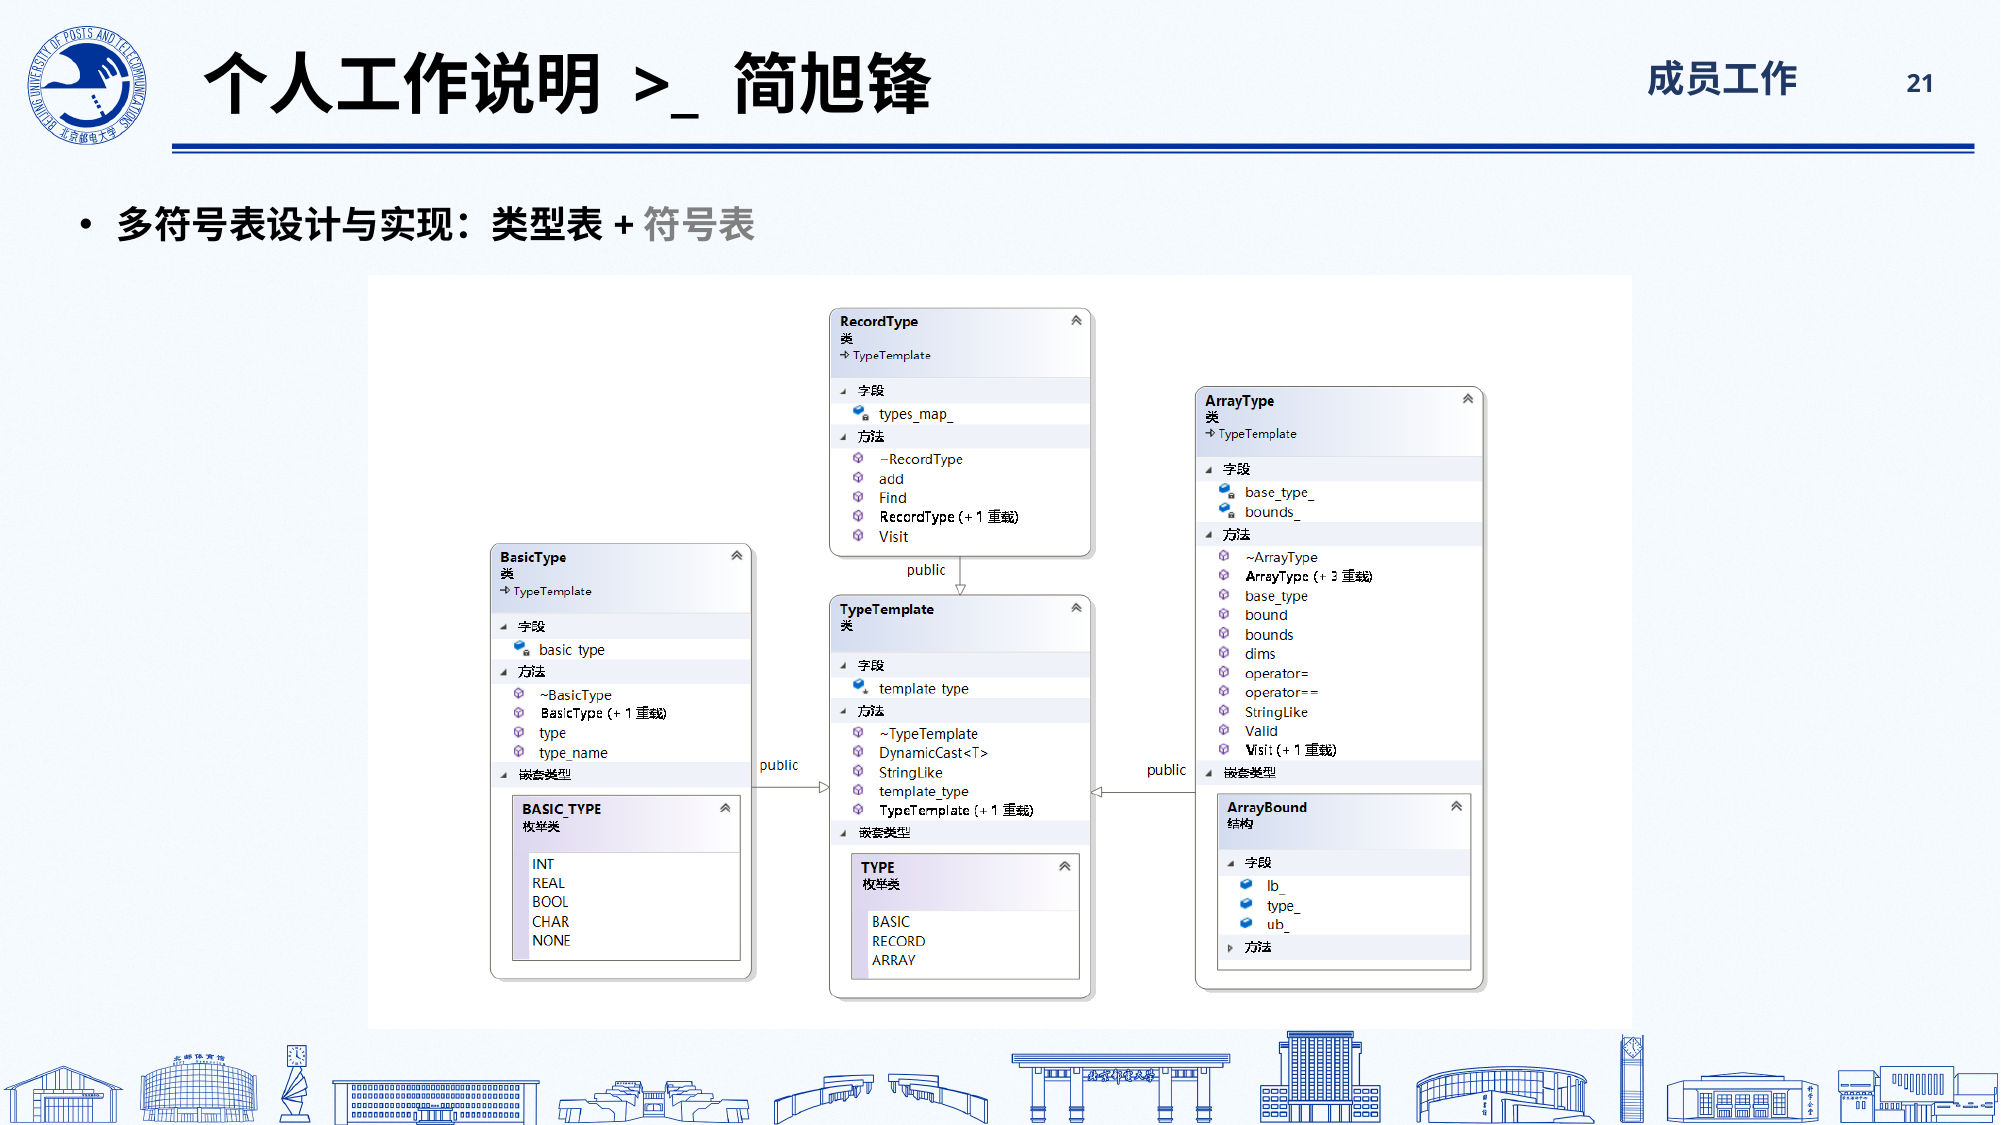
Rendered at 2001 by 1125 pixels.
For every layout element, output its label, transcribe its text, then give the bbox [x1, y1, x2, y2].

list 多符号表设计与实现：类型表+符号表 [64, 198, 887, 352]
slide_number 21 [1862, 54, 1951, 115]
title 个人工作说明 >_ 简旭锋 [187, 54, 1263, 120]
footer 成员工作 [1461, 49, 1813, 115]
picture [0, 0, 2001, 1125]
